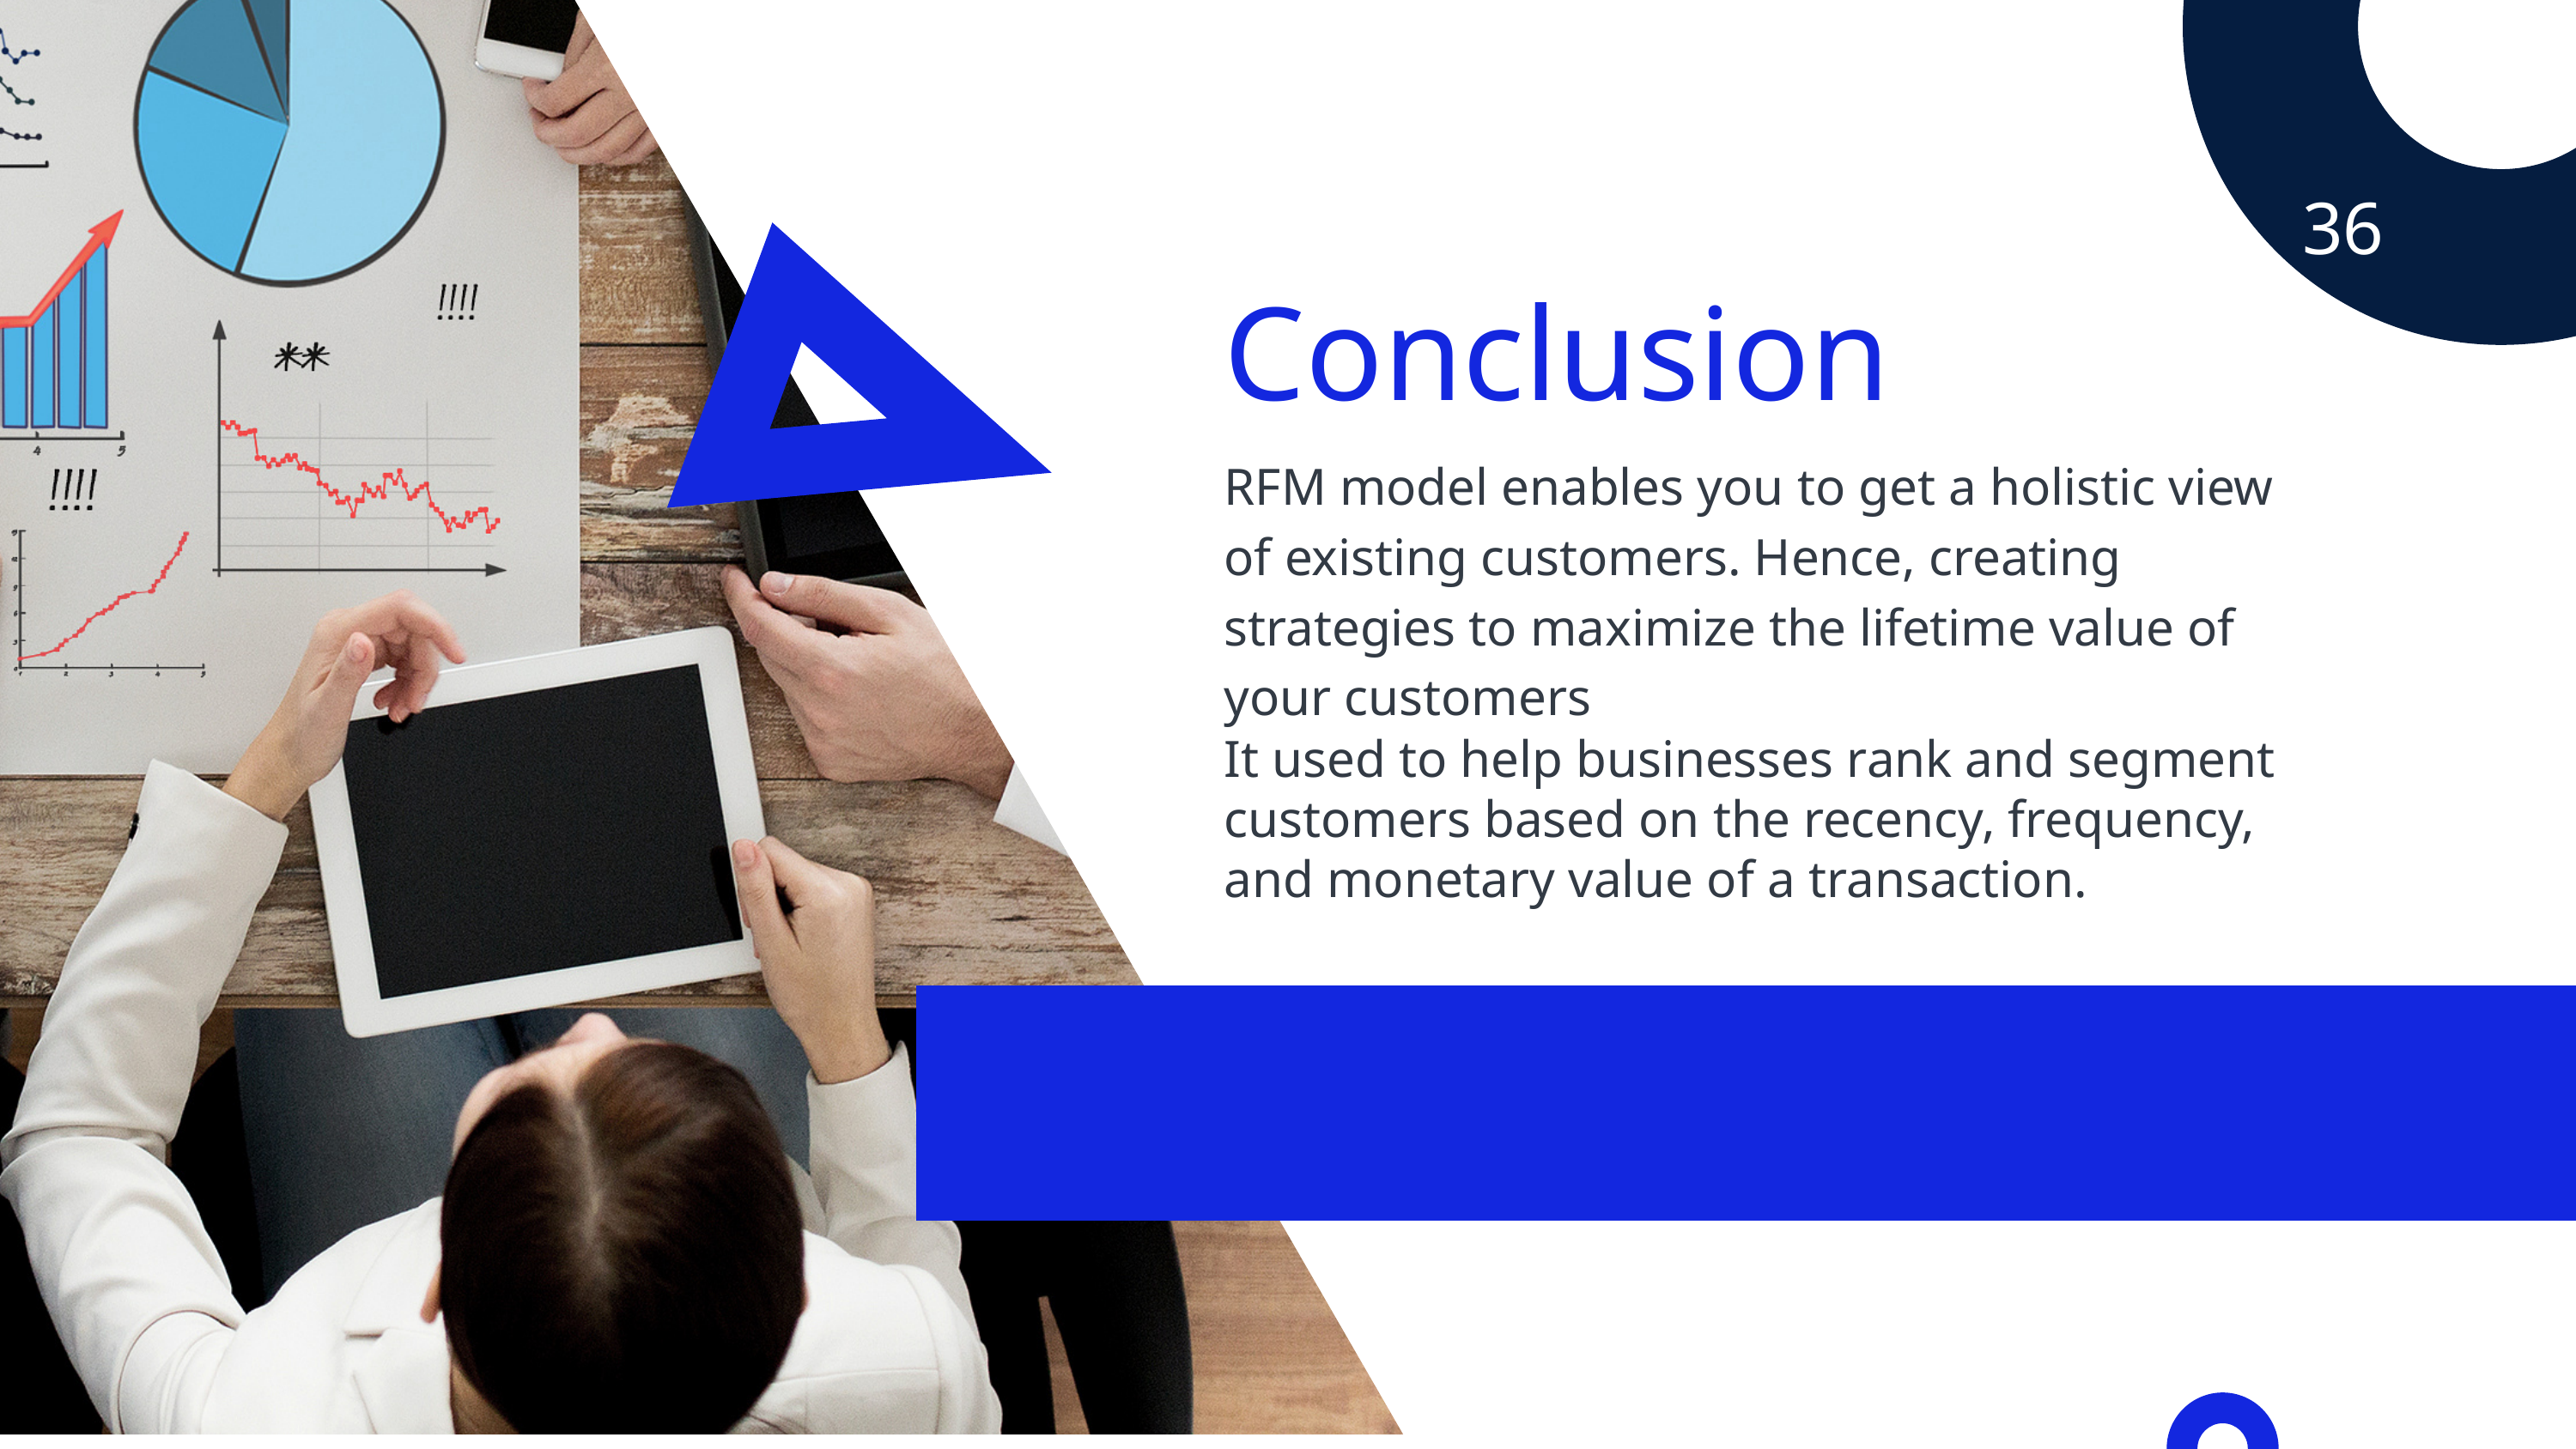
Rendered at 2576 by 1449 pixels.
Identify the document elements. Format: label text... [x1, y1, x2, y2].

text_box Conclusion [1436, 246, 2172, 427]
text_box It used to help businesses rank and segment customers based on the recency, frequency, and monetary value of a transaction. [1436, 727, 2308, 908]
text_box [2166, 1391, 2280, 1449]
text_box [915, 985, 2576, 1222]
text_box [0, 0, 1430, 1449]
text_box RFM model enables you to get a holistic view of existing customers. Hence, creating strategies to maximize the lifetime value of your customers [1436, 445, 2279, 726]
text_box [641, 236, 978, 603]
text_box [2182, 0, 2576, 346]
